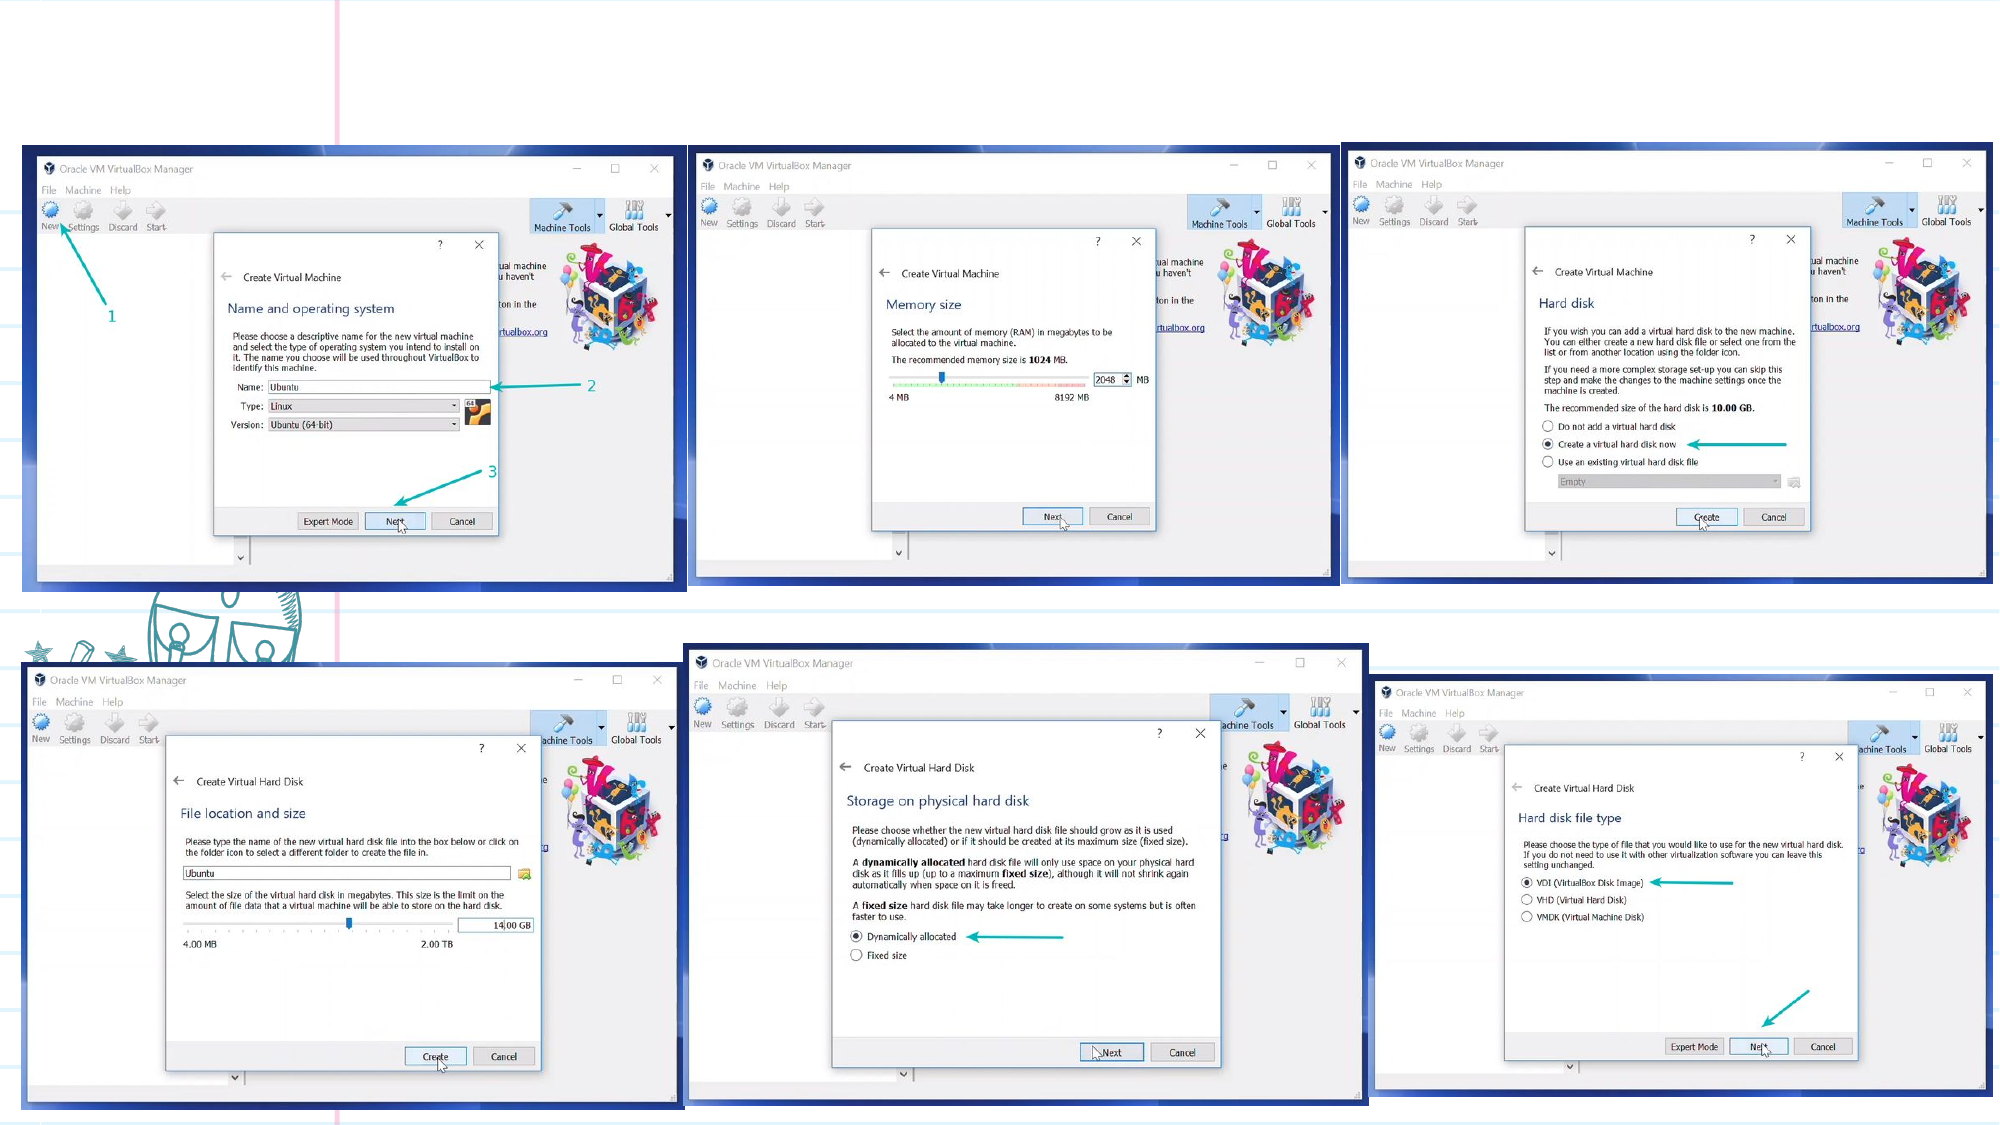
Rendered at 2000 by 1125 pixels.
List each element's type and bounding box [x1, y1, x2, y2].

text_box [21, 142, 1993, 1110]
